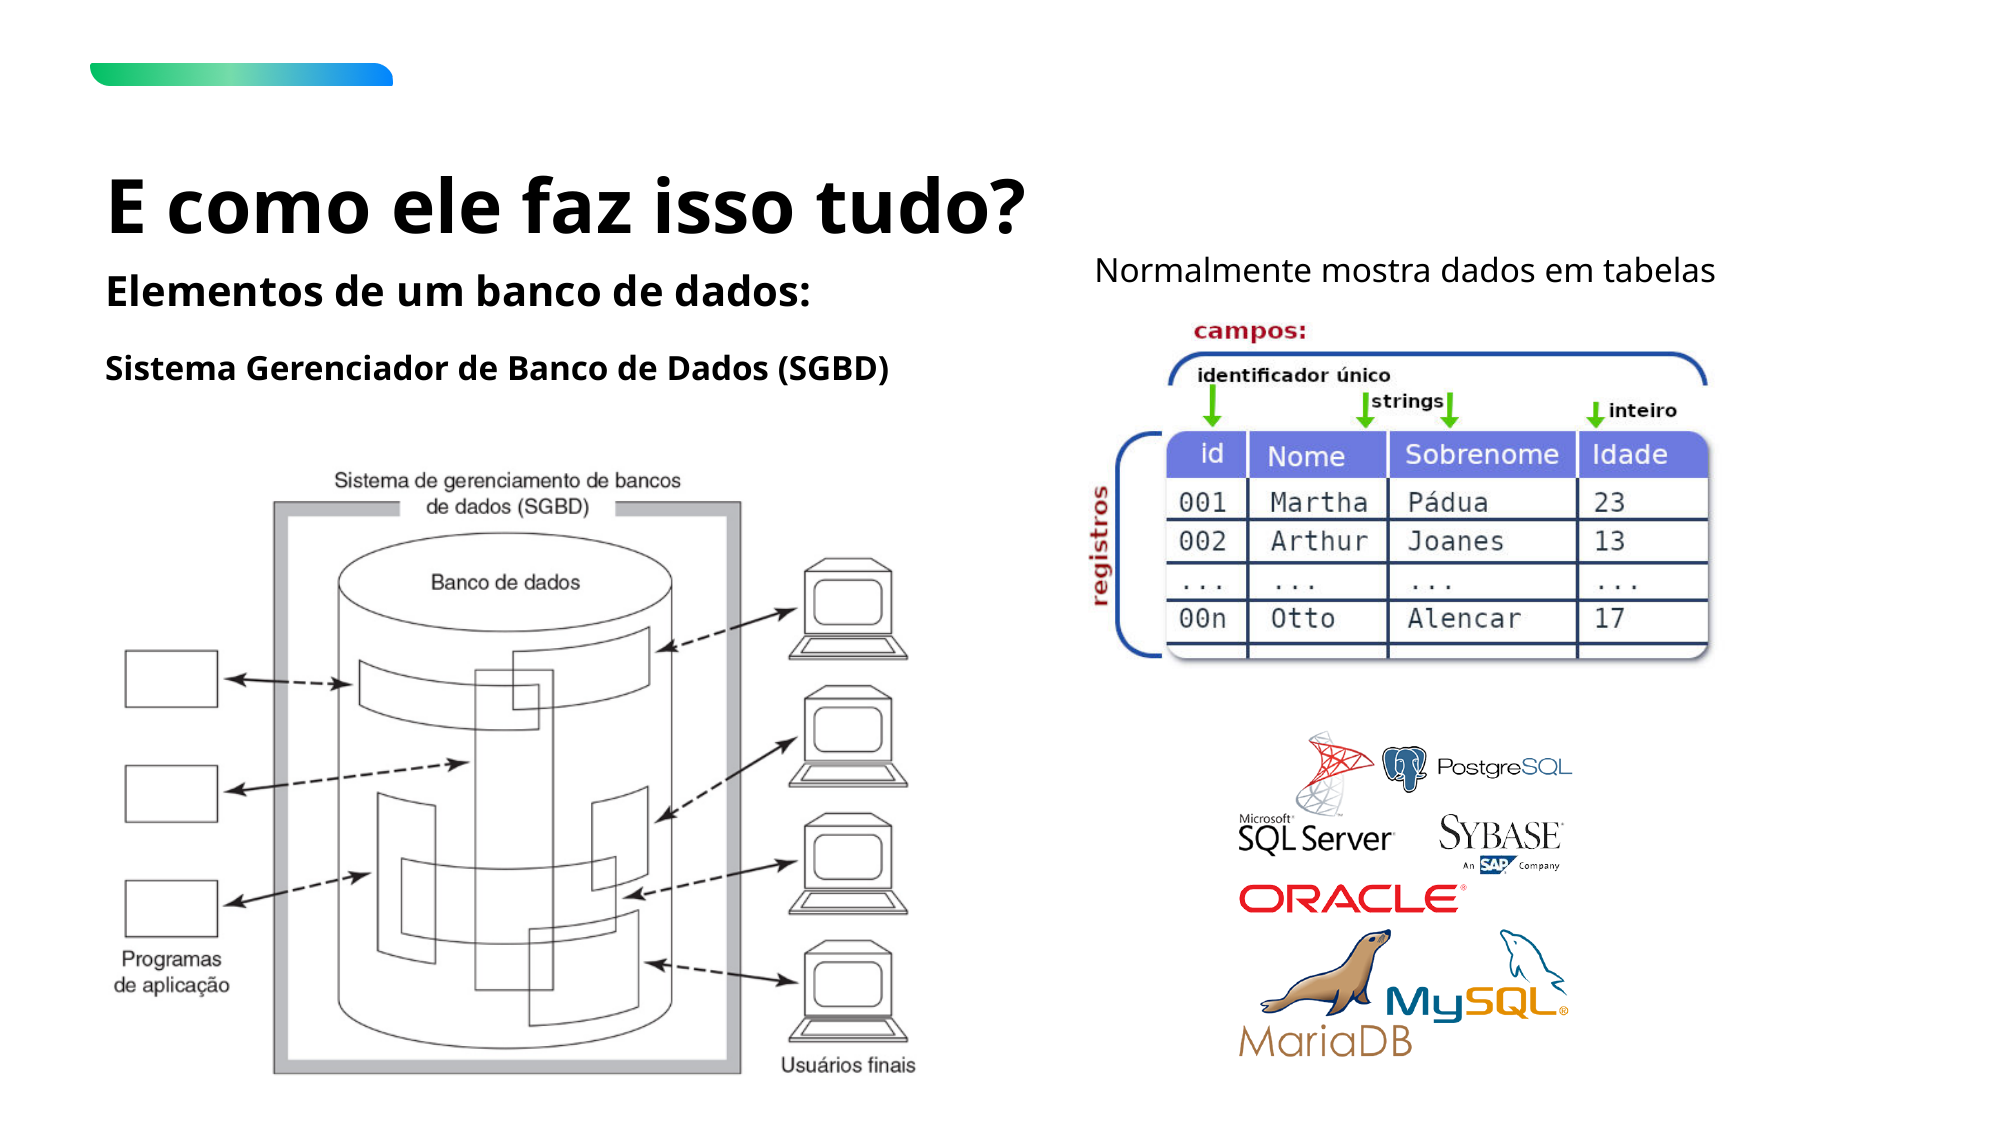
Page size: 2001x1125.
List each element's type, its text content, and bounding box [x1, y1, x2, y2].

text_box Normalmente mostra dados em tabelas [1079, 241, 1871, 297]
picture [89, 63, 393, 87]
picture [52, 428, 978, 1098]
text_box E como ele faz isso tudo? [90, 151, 1405, 257]
text_box Elementos de um banco de dados: [90, 257, 1405, 323]
picture [1079, 312, 1730, 678]
picture [1231, 719, 1577, 1065]
text_box Sistema Gerenciador de Banco de Dados (SGBD) [90, 339, 1079, 395]
